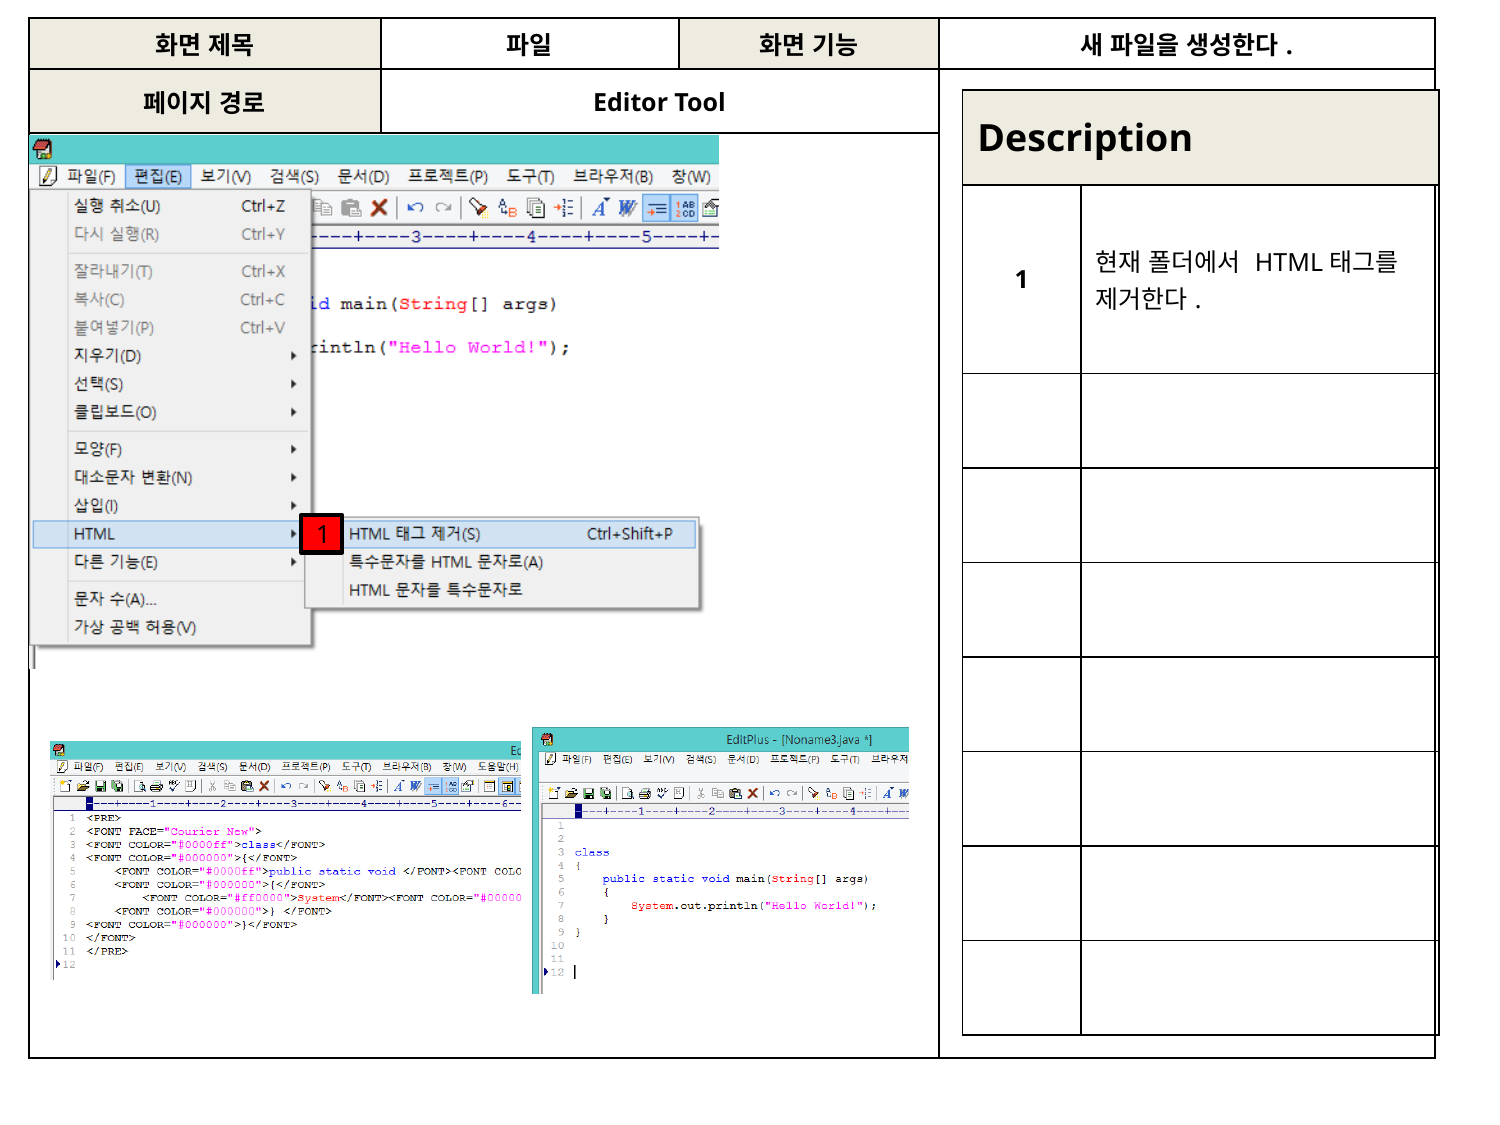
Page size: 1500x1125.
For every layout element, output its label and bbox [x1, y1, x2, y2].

table_header [382, 19, 678, 68]
picture [29, 135, 720, 670]
table_header [940, 19, 1434, 68]
table_header [30, 19, 380, 68]
table_cell [963, 469, 1080, 562]
table_cell [963, 563, 1080, 656]
picture [531, 727, 909, 994]
table_cell [963, 941, 1080, 1034]
table_header [680, 19, 938, 68]
table_cell [1082, 658, 1438, 751]
table_cell [1082, 847, 1438, 940]
picture [50, 741, 522, 980]
table_cell [1082, 752, 1438, 845]
table_cell [963, 658, 1080, 751]
table_cell [30, 70, 380, 132]
table_cell [1082, 374, 1438, 467]
table_cell [963, 186, 1080, 373]
table_cell [963, 752, 1080, 845]
table_cell [1082, 469, 1438, 562]
table_cell [963, 374, 1080, 467]
table_cell [1082, 941, 1438, 1034]
table_header [963, 91, 1438, 184]
table_cell [963, 847, 1080, 940]
table_cell [30, 134, 938, 1057]
table_cell [382, 70, 938, 132]
table_cell [1082, 563, 1438, 656]
table_cell [940, 70, 1434, 1057]
table_cell [1082, 186, 1438, 373]
